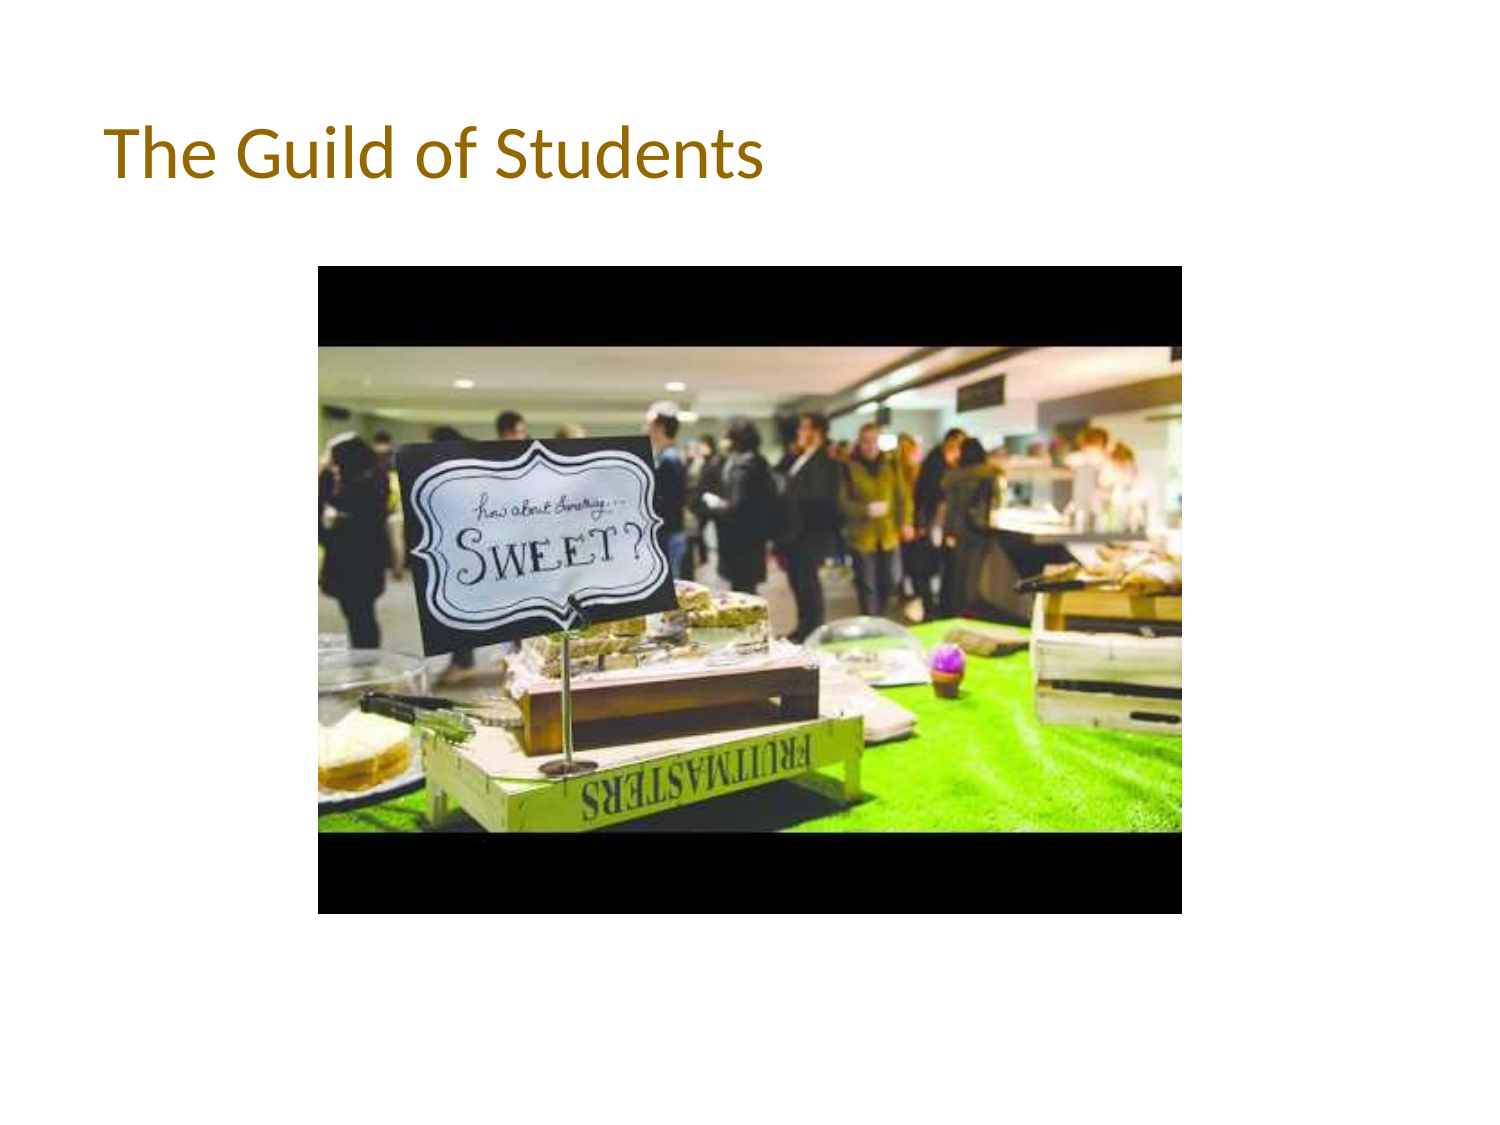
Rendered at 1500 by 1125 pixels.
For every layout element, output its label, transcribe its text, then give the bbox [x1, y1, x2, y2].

title The Guild of Students [88, 94, 1364, 202]
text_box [317, 265, 1183, 915]
